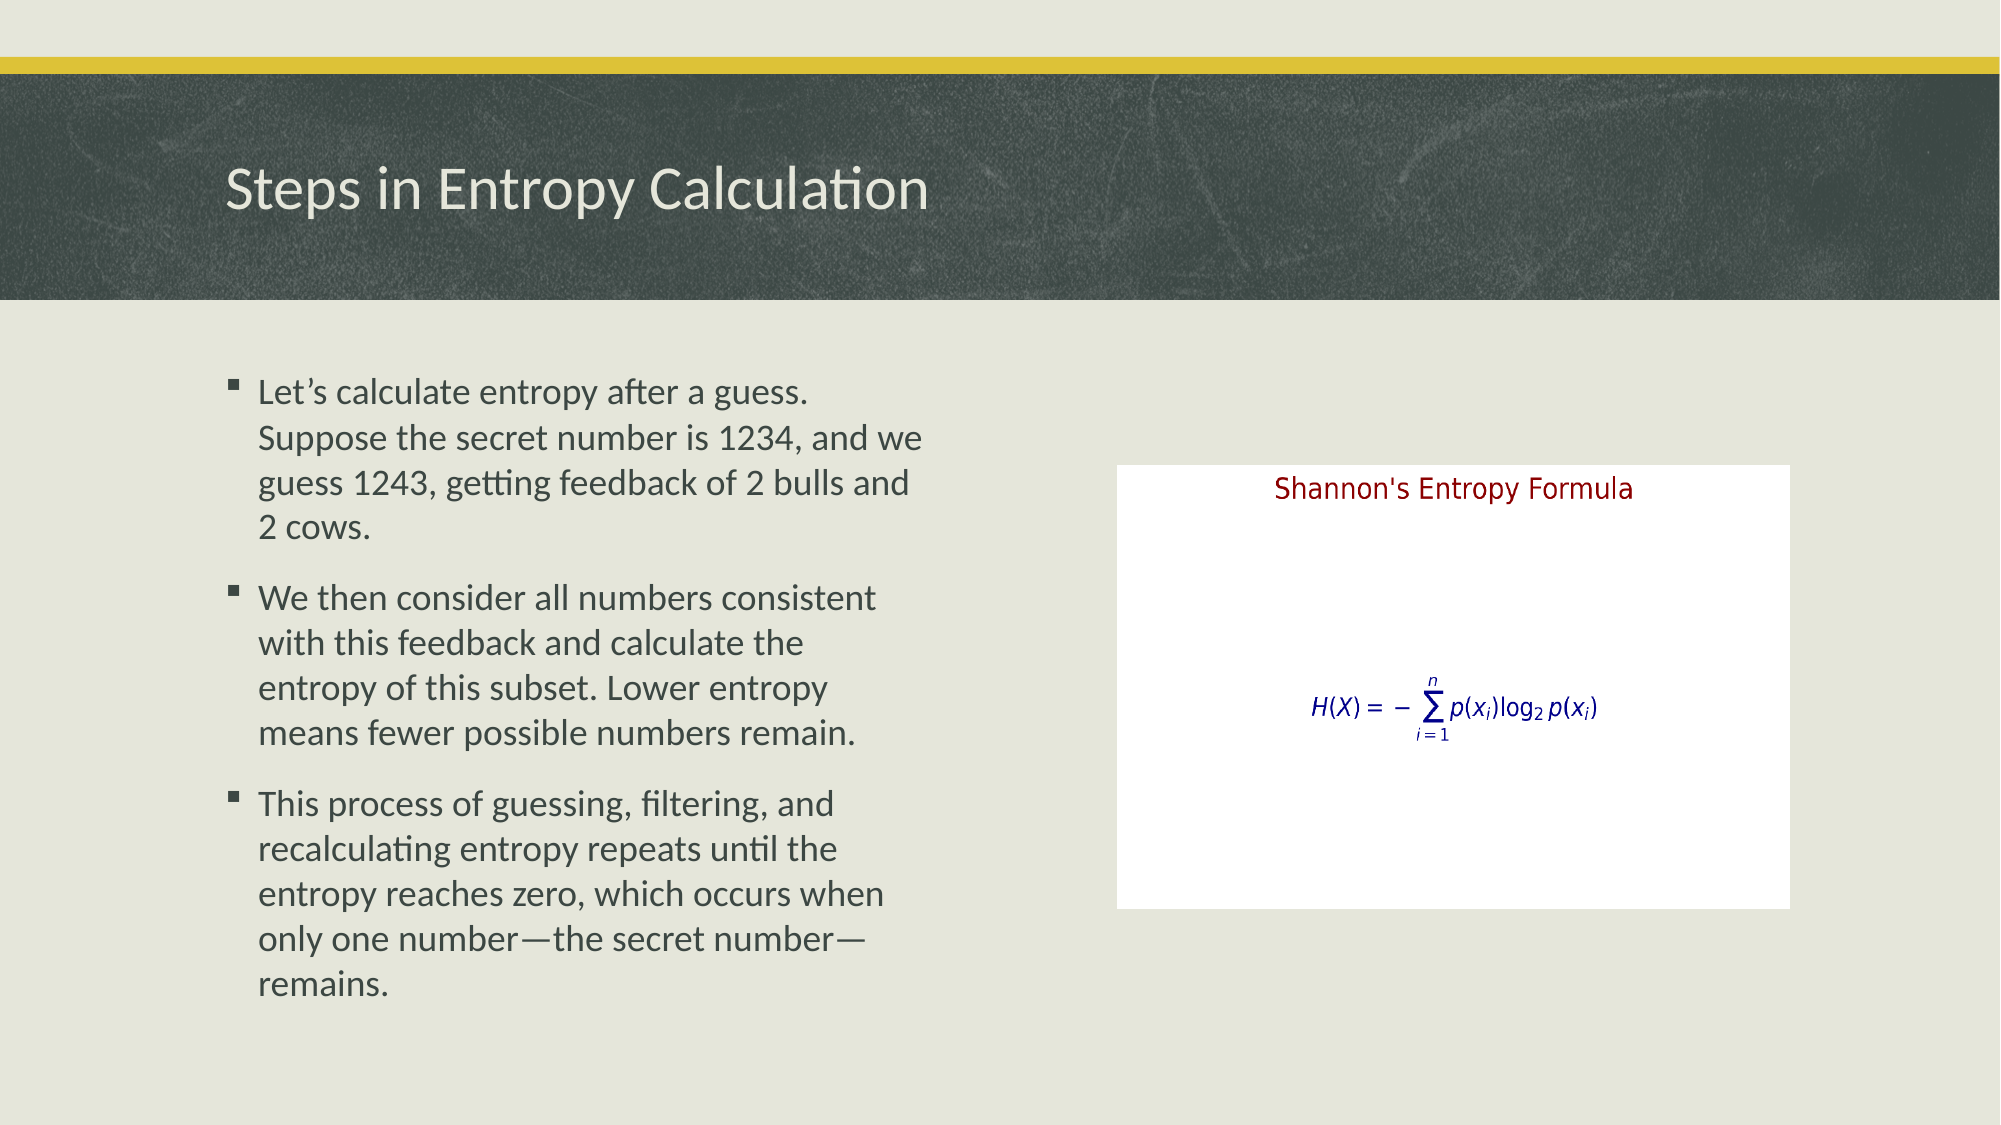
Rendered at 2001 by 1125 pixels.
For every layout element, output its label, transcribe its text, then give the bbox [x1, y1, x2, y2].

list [1117, 465, 1790, 909]
list Let’s calculate entropy after a guess. Suppose the secret number is 1234, and we guess 1243, getting feedback of 2 bulls and 2 cows. We then consider all numbers consistent with this feedback and calculate the entropy of this subset. Lower entropy means fewer possible numbers remain. This process of guessing, filtering, and recalculating entropy repeats until the entropy reaches zero, which occurs when only one number—the secret number—remains. [210, 360, 947, 1014]
title Steps in Entropy Calculation [210, 76, 1790, 300]
picture [0, 74, 2000, 300]
